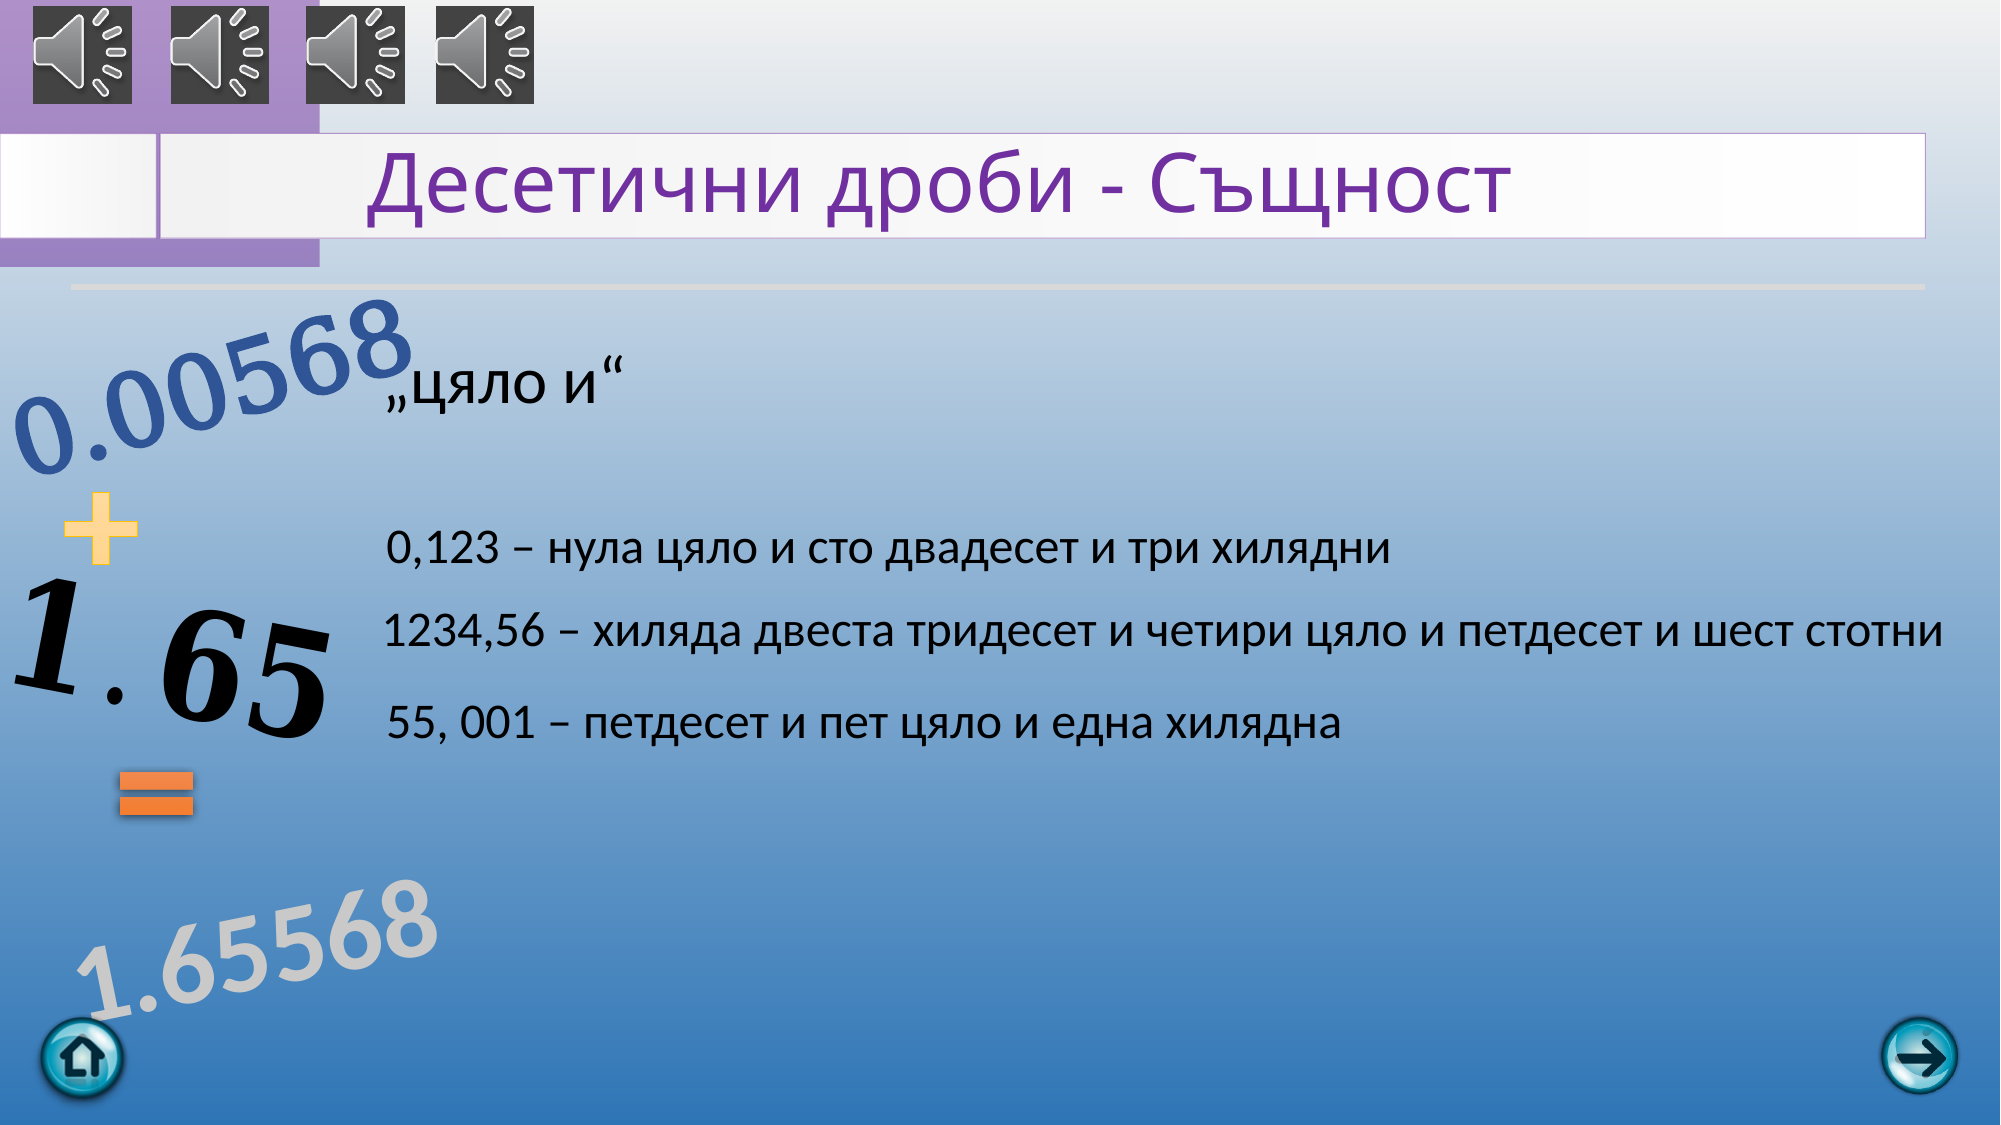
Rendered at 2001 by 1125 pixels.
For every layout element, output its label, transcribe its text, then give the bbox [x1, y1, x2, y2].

picture [169, 4, 270, 105]
picture [1875, 1009, 1964, 1099]
picture [32, 4, 133, 105]
text_box 0,123 – нула цяло и сто двадесет и три хилядни [371, 506, 1408, 582]
picture [434, 4, 535, 105]
text_box 1234,56 – хиляда двеста тридесет и четири цяло и петдесет и шест стотни [366, 589, 1985, 664]
text_box „цяло и“ [367, 329, 642, 425]
text_box 55, 001 – петдесет и пет цяло и една хилядна [371, 681, 1358, 757]
picture [34, 1013, 130, 1103]
title Десетични дроби - Същност [352, 133, 1926, 239]
picture [305, 4, 406, 105]
